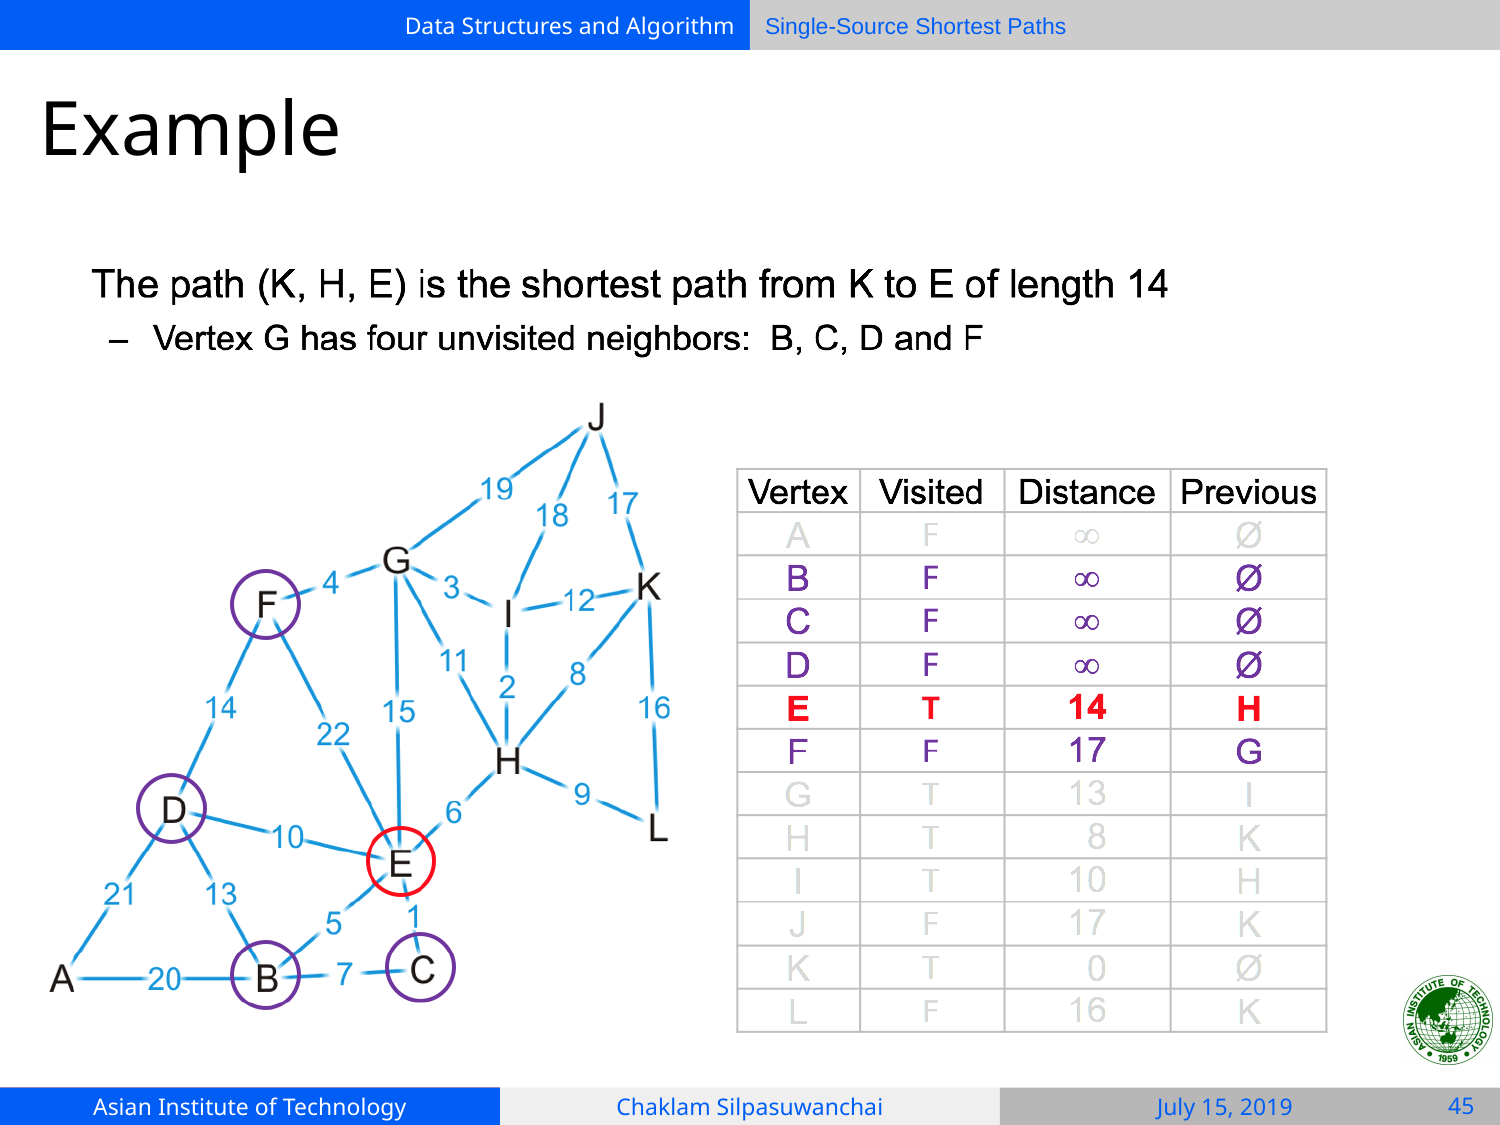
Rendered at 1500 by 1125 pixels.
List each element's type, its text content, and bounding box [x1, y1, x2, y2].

slide_number ‹#› [1422, 1088, 1500, 1125]
picture [24, 247, 1365, 1053]
title Example [24, 50, 1475, 213]
picture [1403, 975, 1493, 1065]
